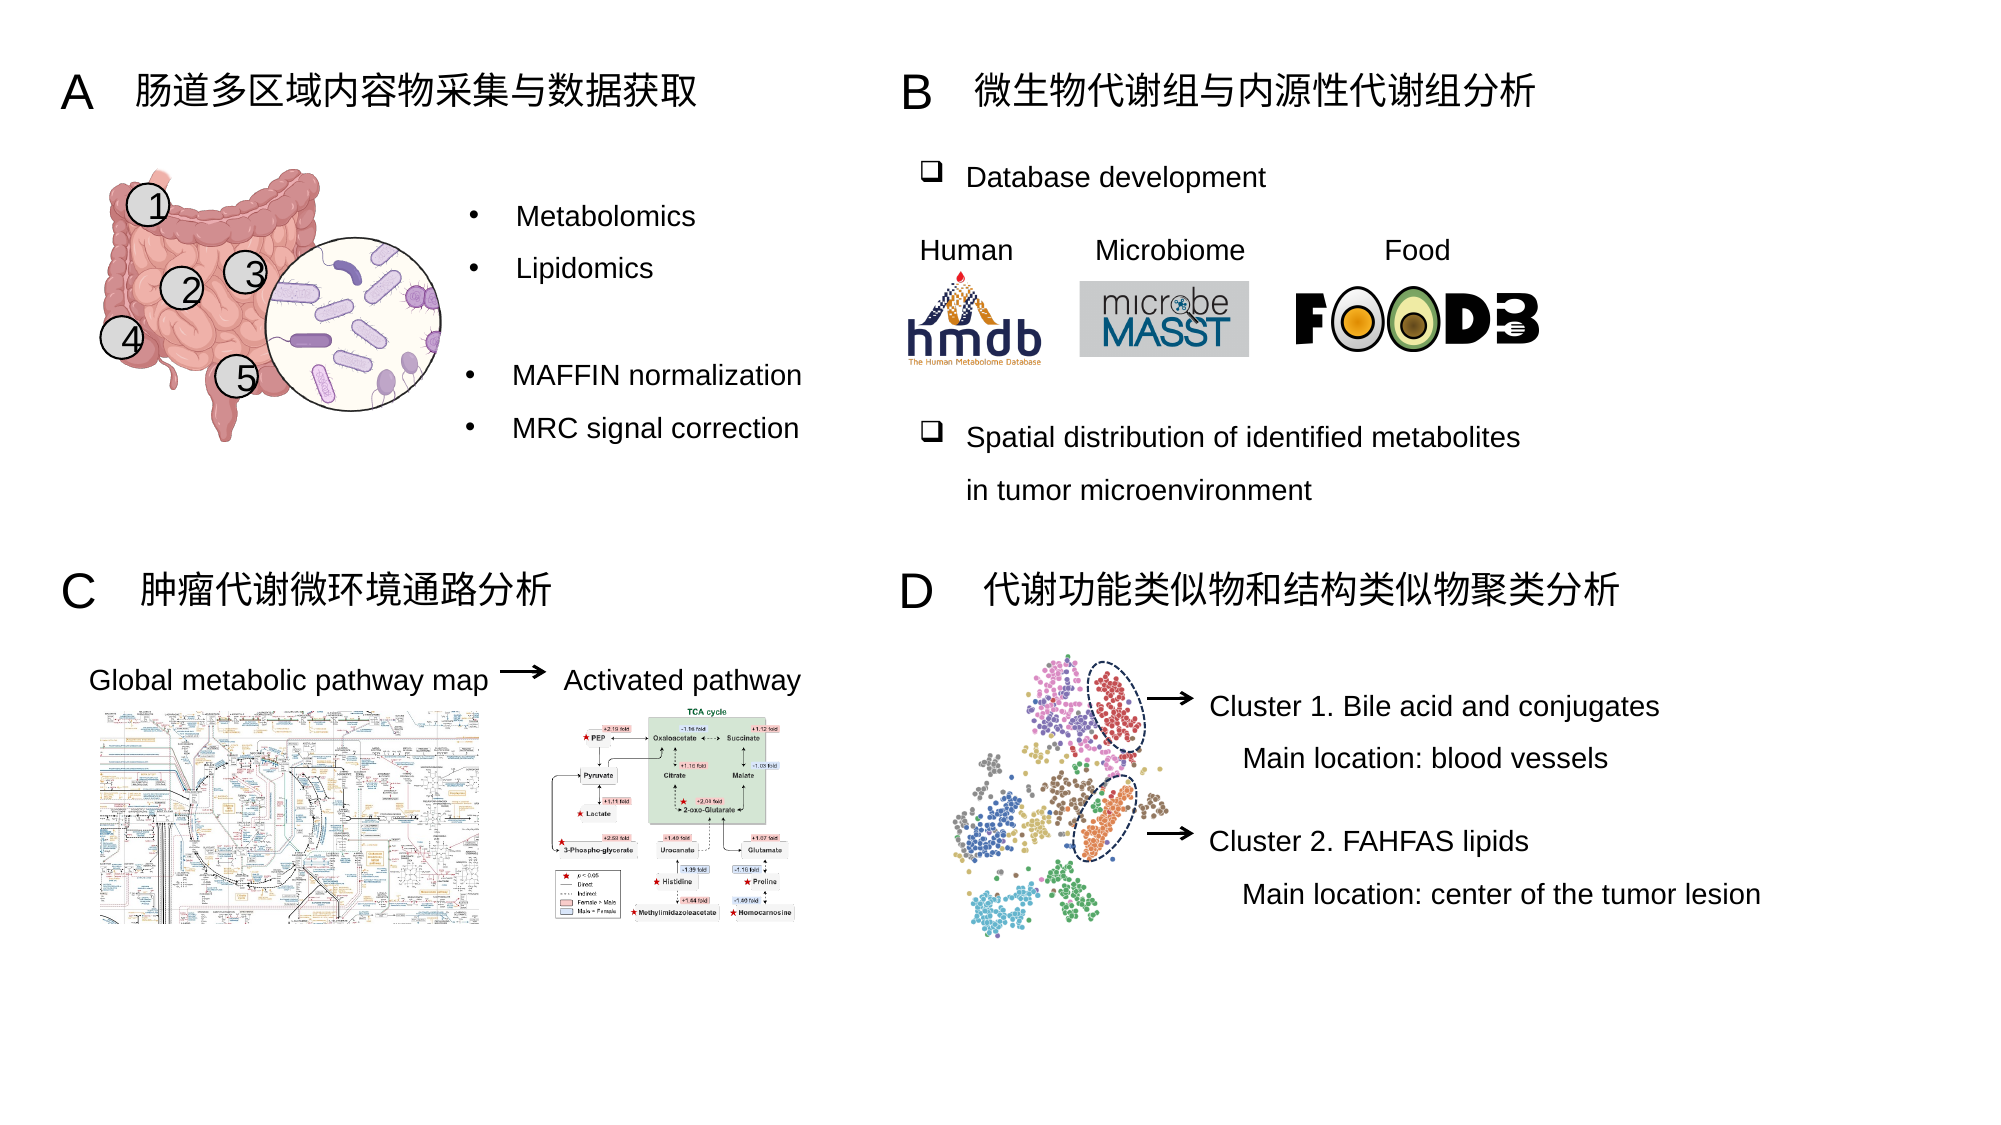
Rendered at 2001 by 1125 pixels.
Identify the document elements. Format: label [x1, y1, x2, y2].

text_box [45, 51, 1778, 942]
